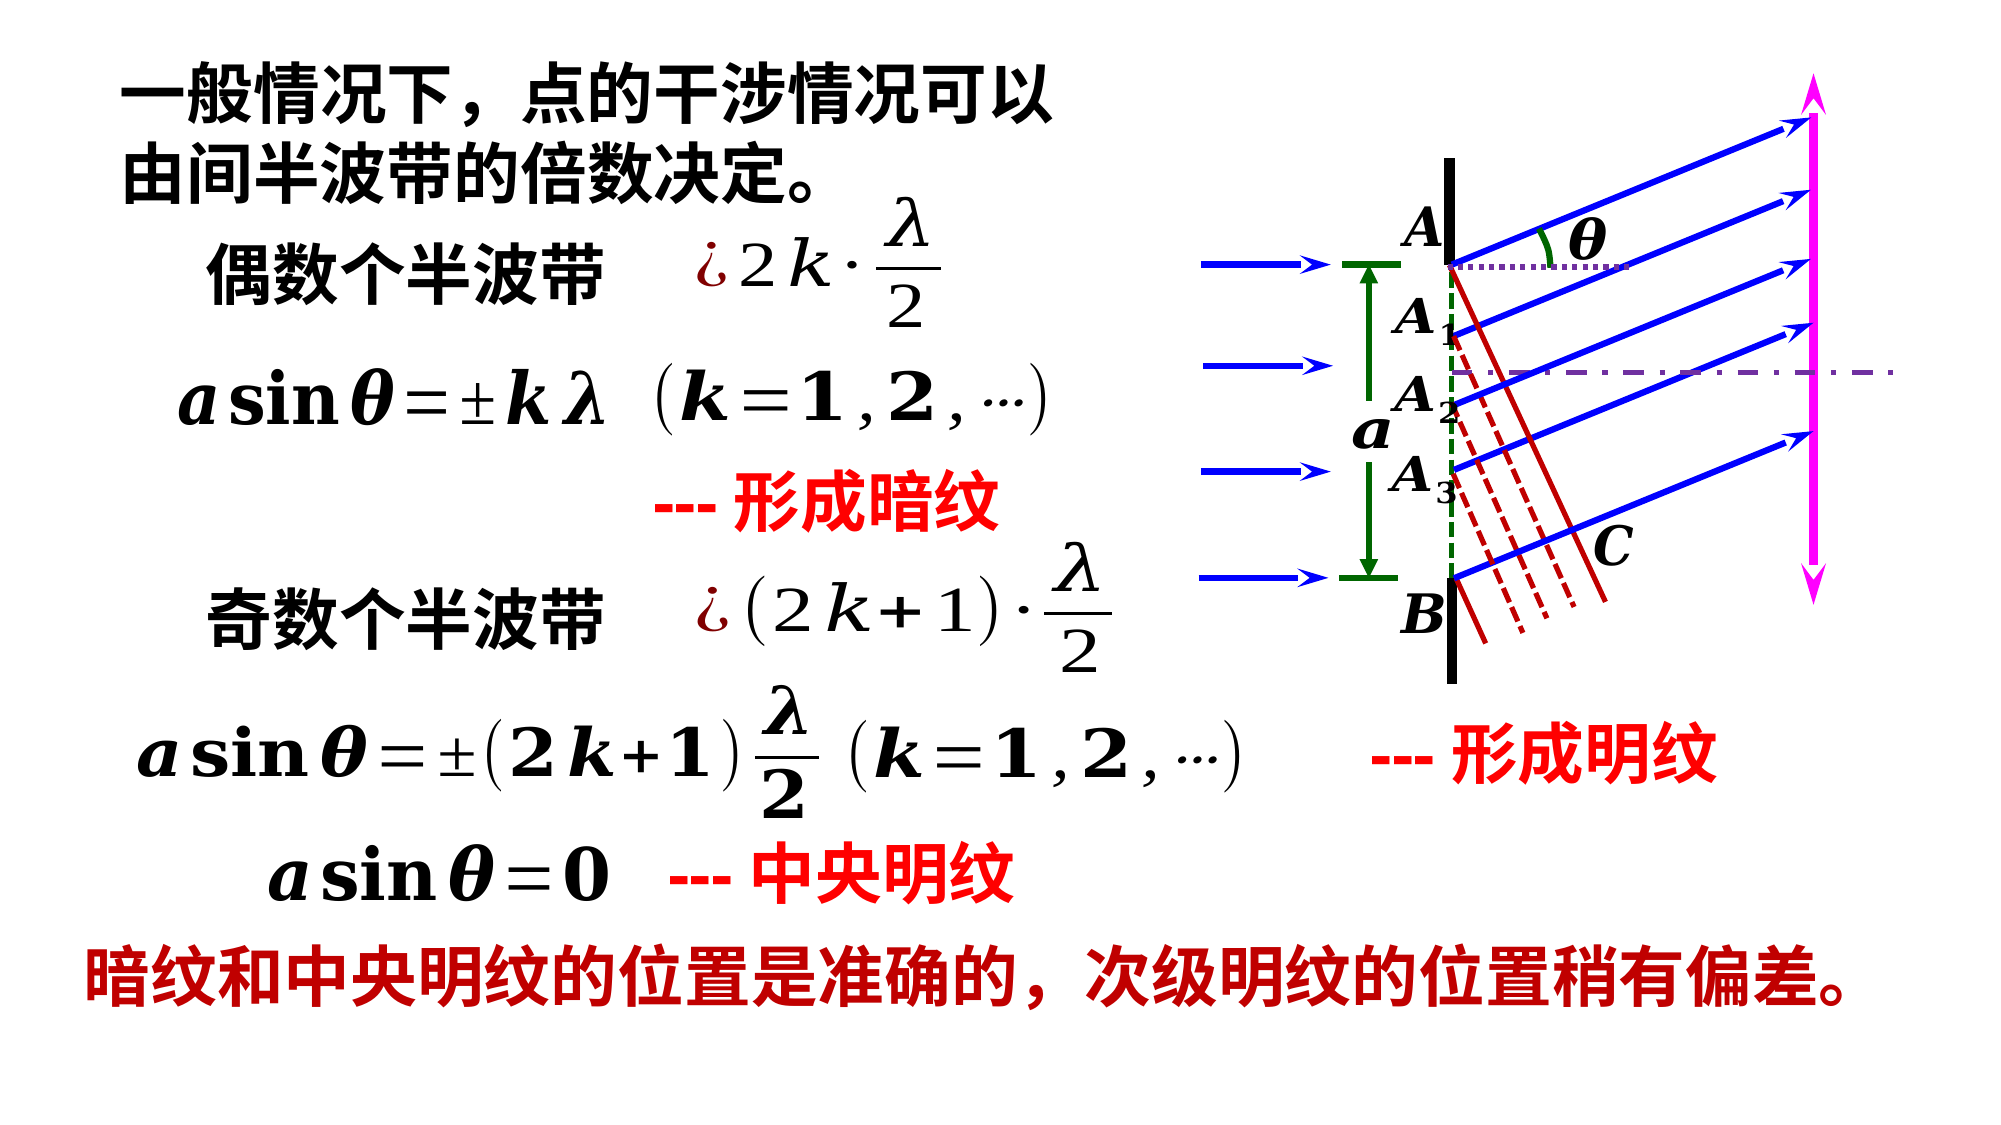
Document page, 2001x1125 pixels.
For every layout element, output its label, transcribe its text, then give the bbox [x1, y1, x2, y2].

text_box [1575, 579, 1606, 602]
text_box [1547, 579, 1575, 608]
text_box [1451, 258, 1811, 407]
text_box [1453, 473, 1523, 633]
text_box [1575, 407, 1606, 431]
text_box 暗纹和中央明纹的位置是准确的，次级明纹的位置稍有偏差。 [68, 927, 1901, 1022]
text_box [1451, 402, 1547, 619]
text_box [1606, 373, 1814, 431]
text_box ---形成暗纹 [638, 452, 1016, 547]
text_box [1547, 407, 1575, 431]
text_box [1451, 117, 1812, 265]
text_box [1456, 633, 1486, 644]
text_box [1453, 431, 1814, 579]
text_box ---形成明纹 [1356, 704, 1734, 800]
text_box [1451, 189, 1811, 258]
text_box ---中央明纹 [653, 824, 1031, 920]
